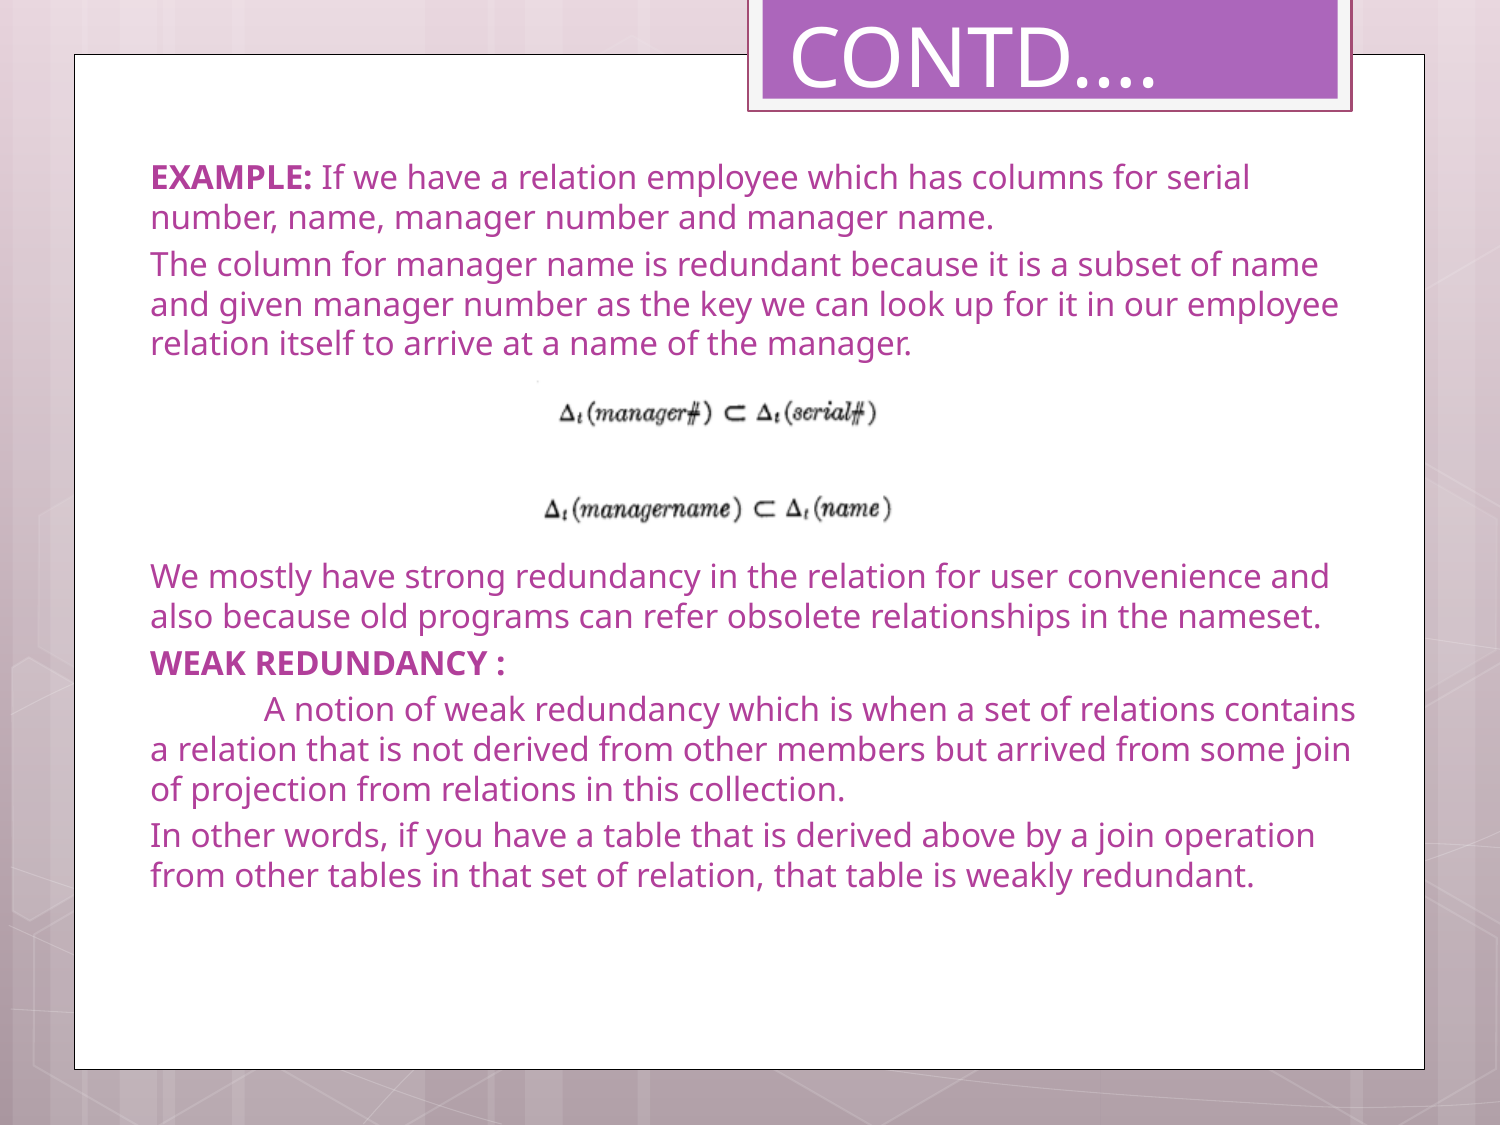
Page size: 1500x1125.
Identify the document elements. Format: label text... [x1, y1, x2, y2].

title CONTD…. [773, 0, 1500, 113]
picture [520, 373, 987, 540]
list EXAMPLE: If we have a relation employee which has columns for serial number, name, manager number and manager name. The column for manager name is redundant because it is a subset of name and given manager number as the key we can look up for it in our employee relation itself to arrive at a name of the manager. We mostly have strong redundancy in the relation for user convenience and also because old programs can refer obsolete relationships in the nameset. WEAK REDUNDANCY : A notion of weak redundancy which is when a set of relations contains a relation that is not derived from other members but arrived from some join of projection from relations in this collection. In other words, if you have a table that is derived above by a join operation from other tables in that set of relation, that table is weakly redundant. [123, 149, 1388, 1024]
